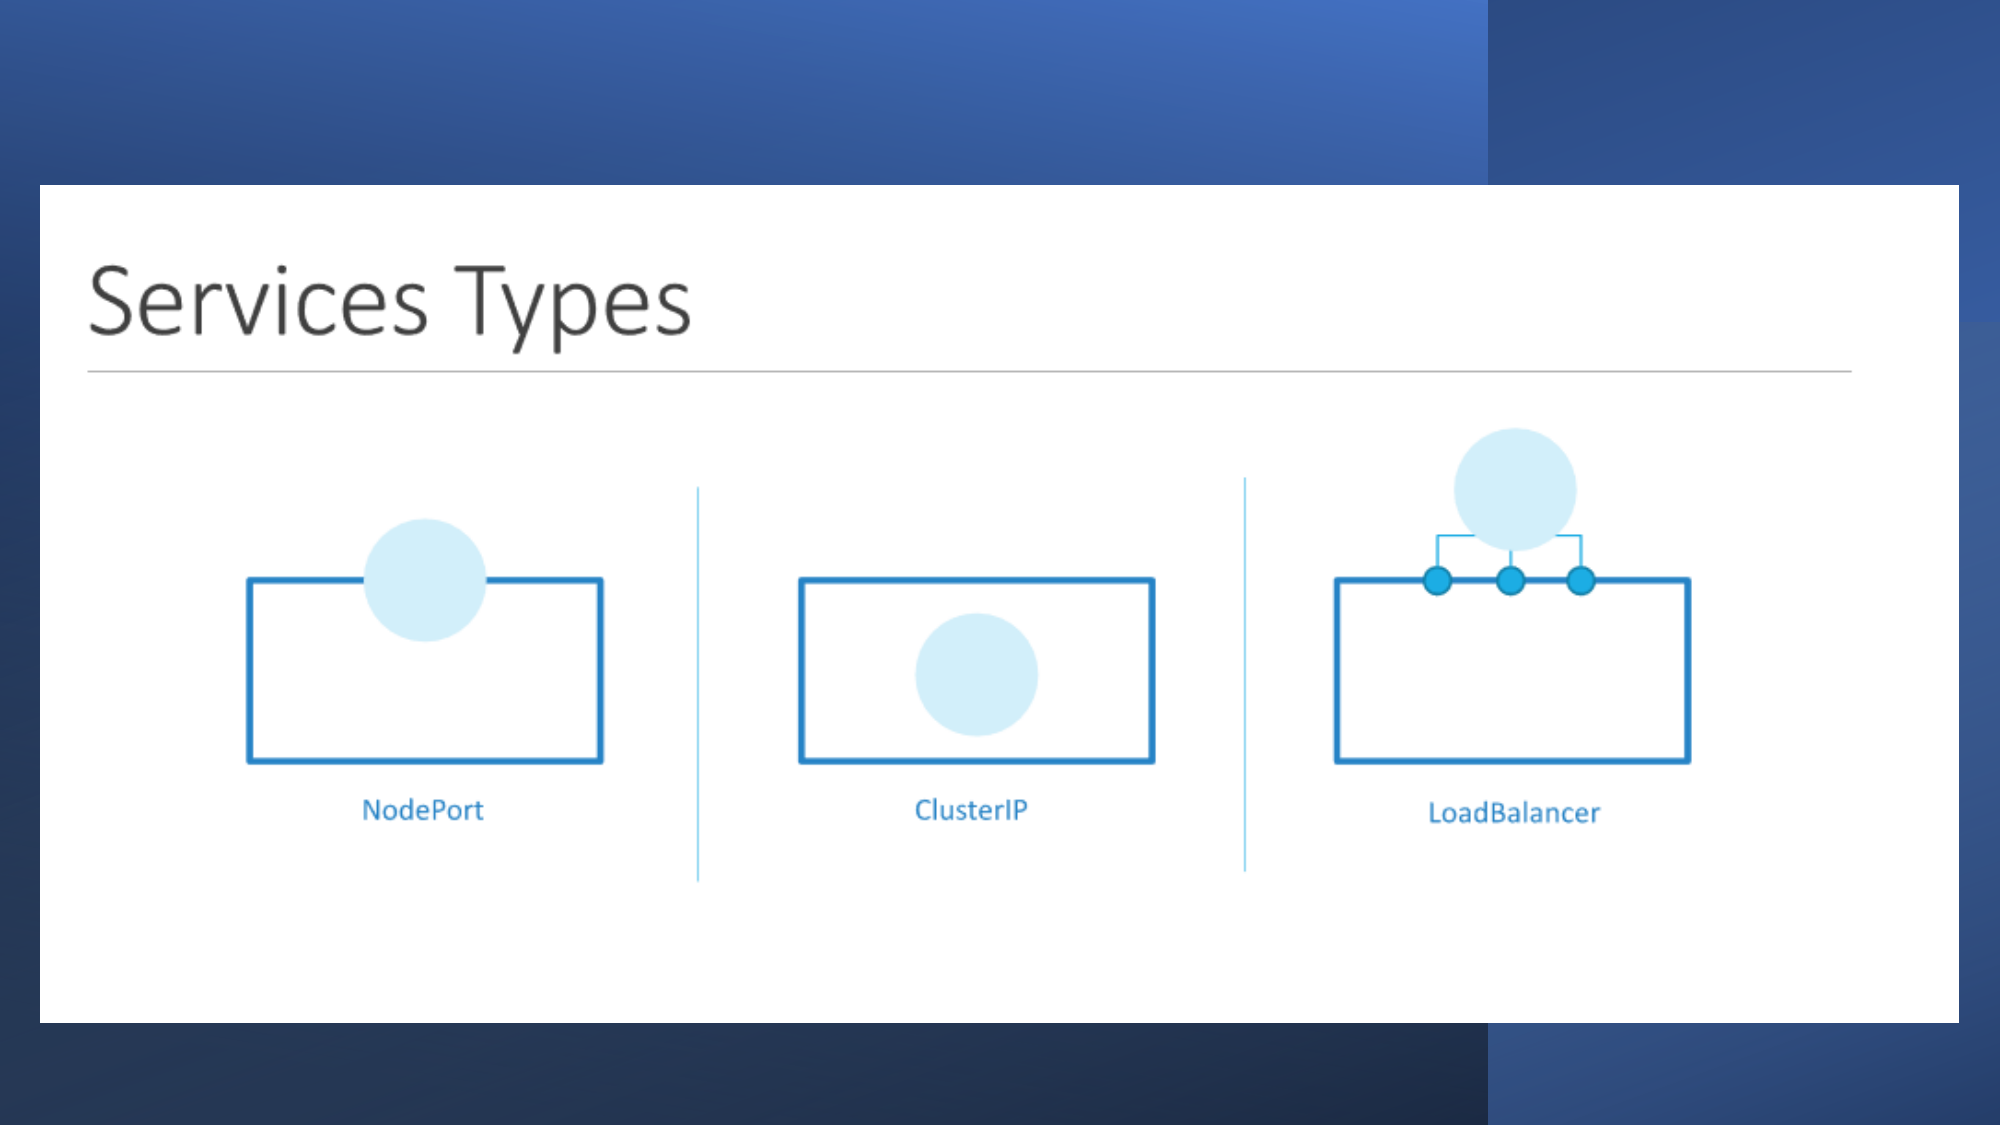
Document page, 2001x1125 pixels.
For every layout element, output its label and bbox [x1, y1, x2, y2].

picture [40, 185, 1959, 1023]
text_box [0, 321, 2000, 1125]
text_box [1489, 0, 2000, 321]
text_box [0, 0, 1489, 321]
